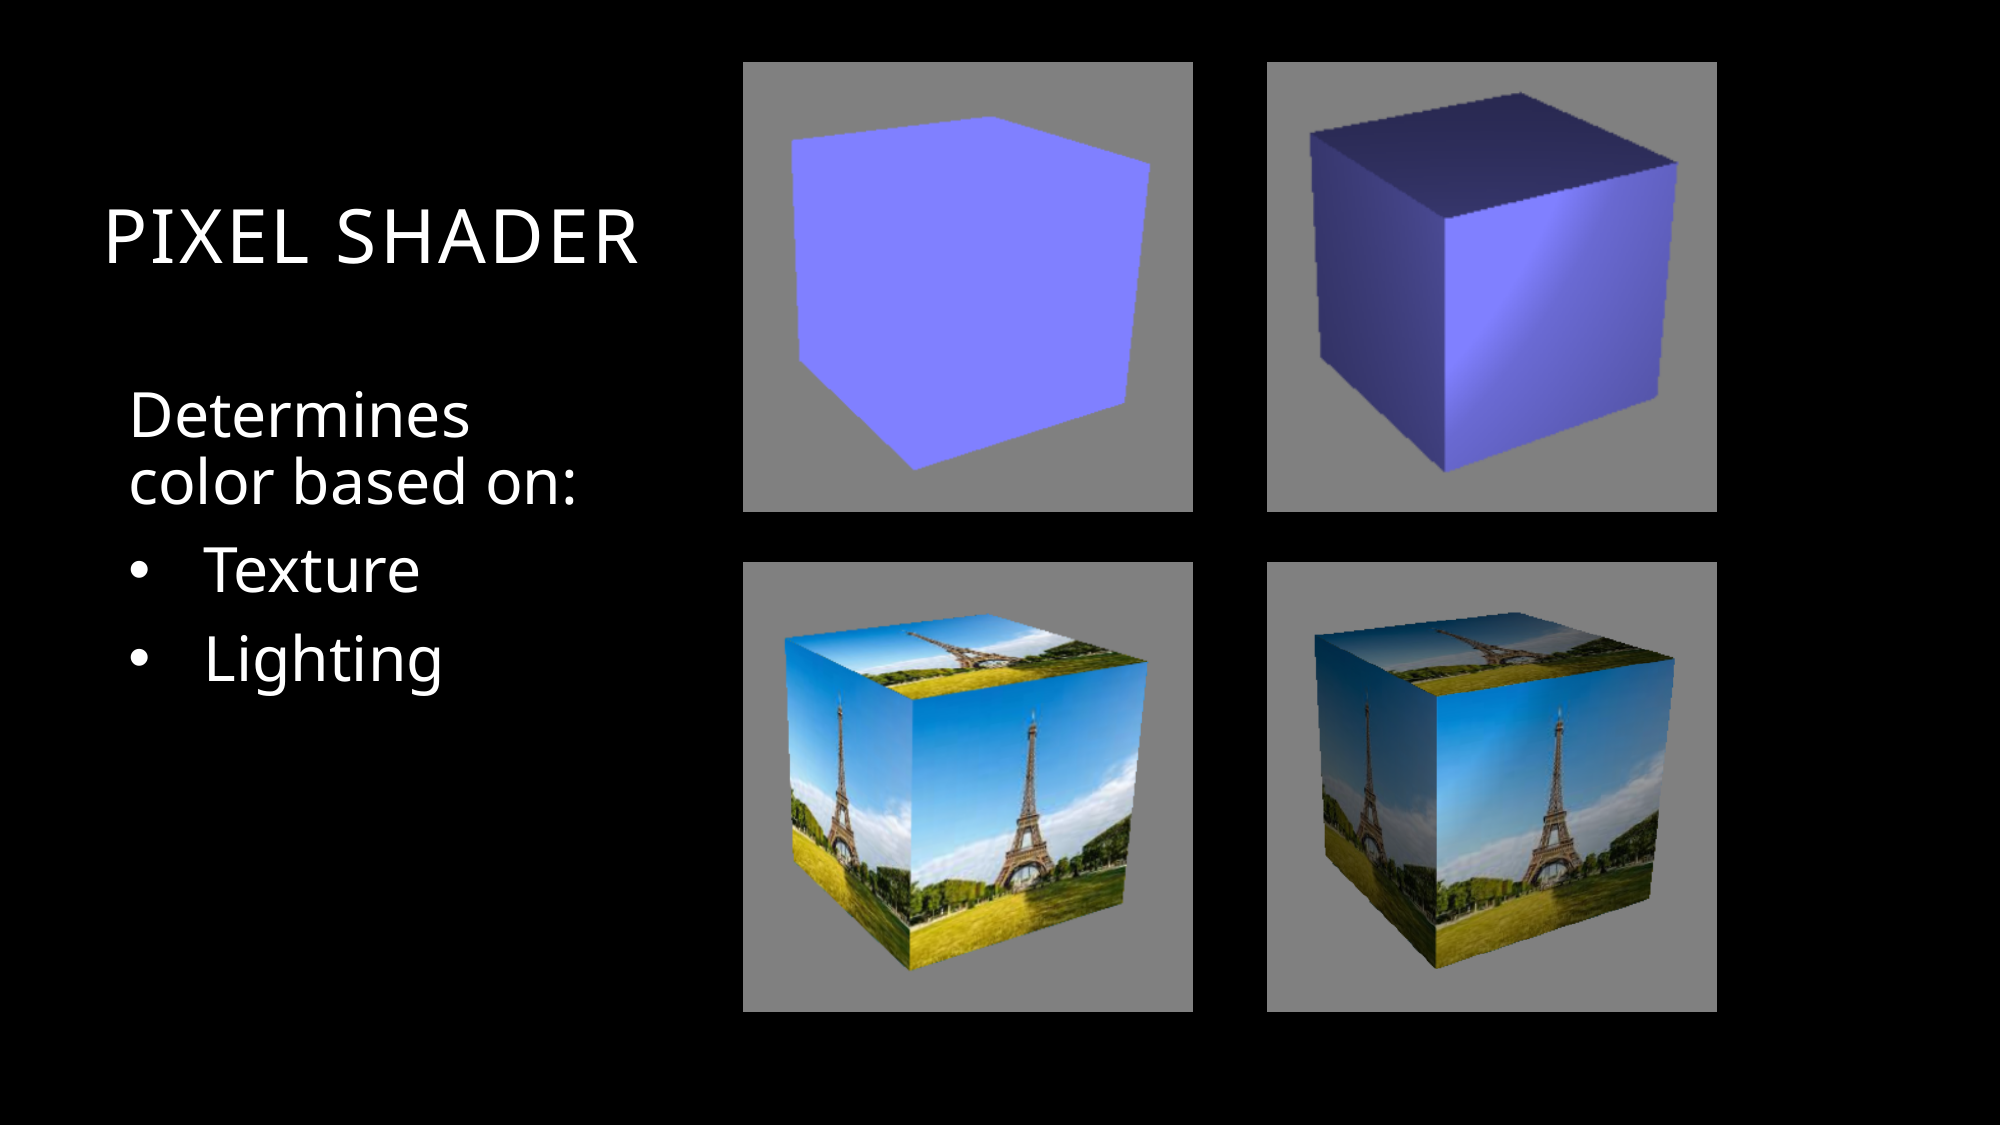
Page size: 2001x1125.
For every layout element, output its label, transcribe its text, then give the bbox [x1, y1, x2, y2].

picture [1267, 562, 1717, 1012]
subtitle Determines color based on: Texture Lighting [113, 375, 629, 750]
picture [743, 562, 1193, 1012]
picture [1267, 62, 1717, 512]
picture [743, 62, 1193, 512]
title Pixel Shader [46, 167, 696, 288]
